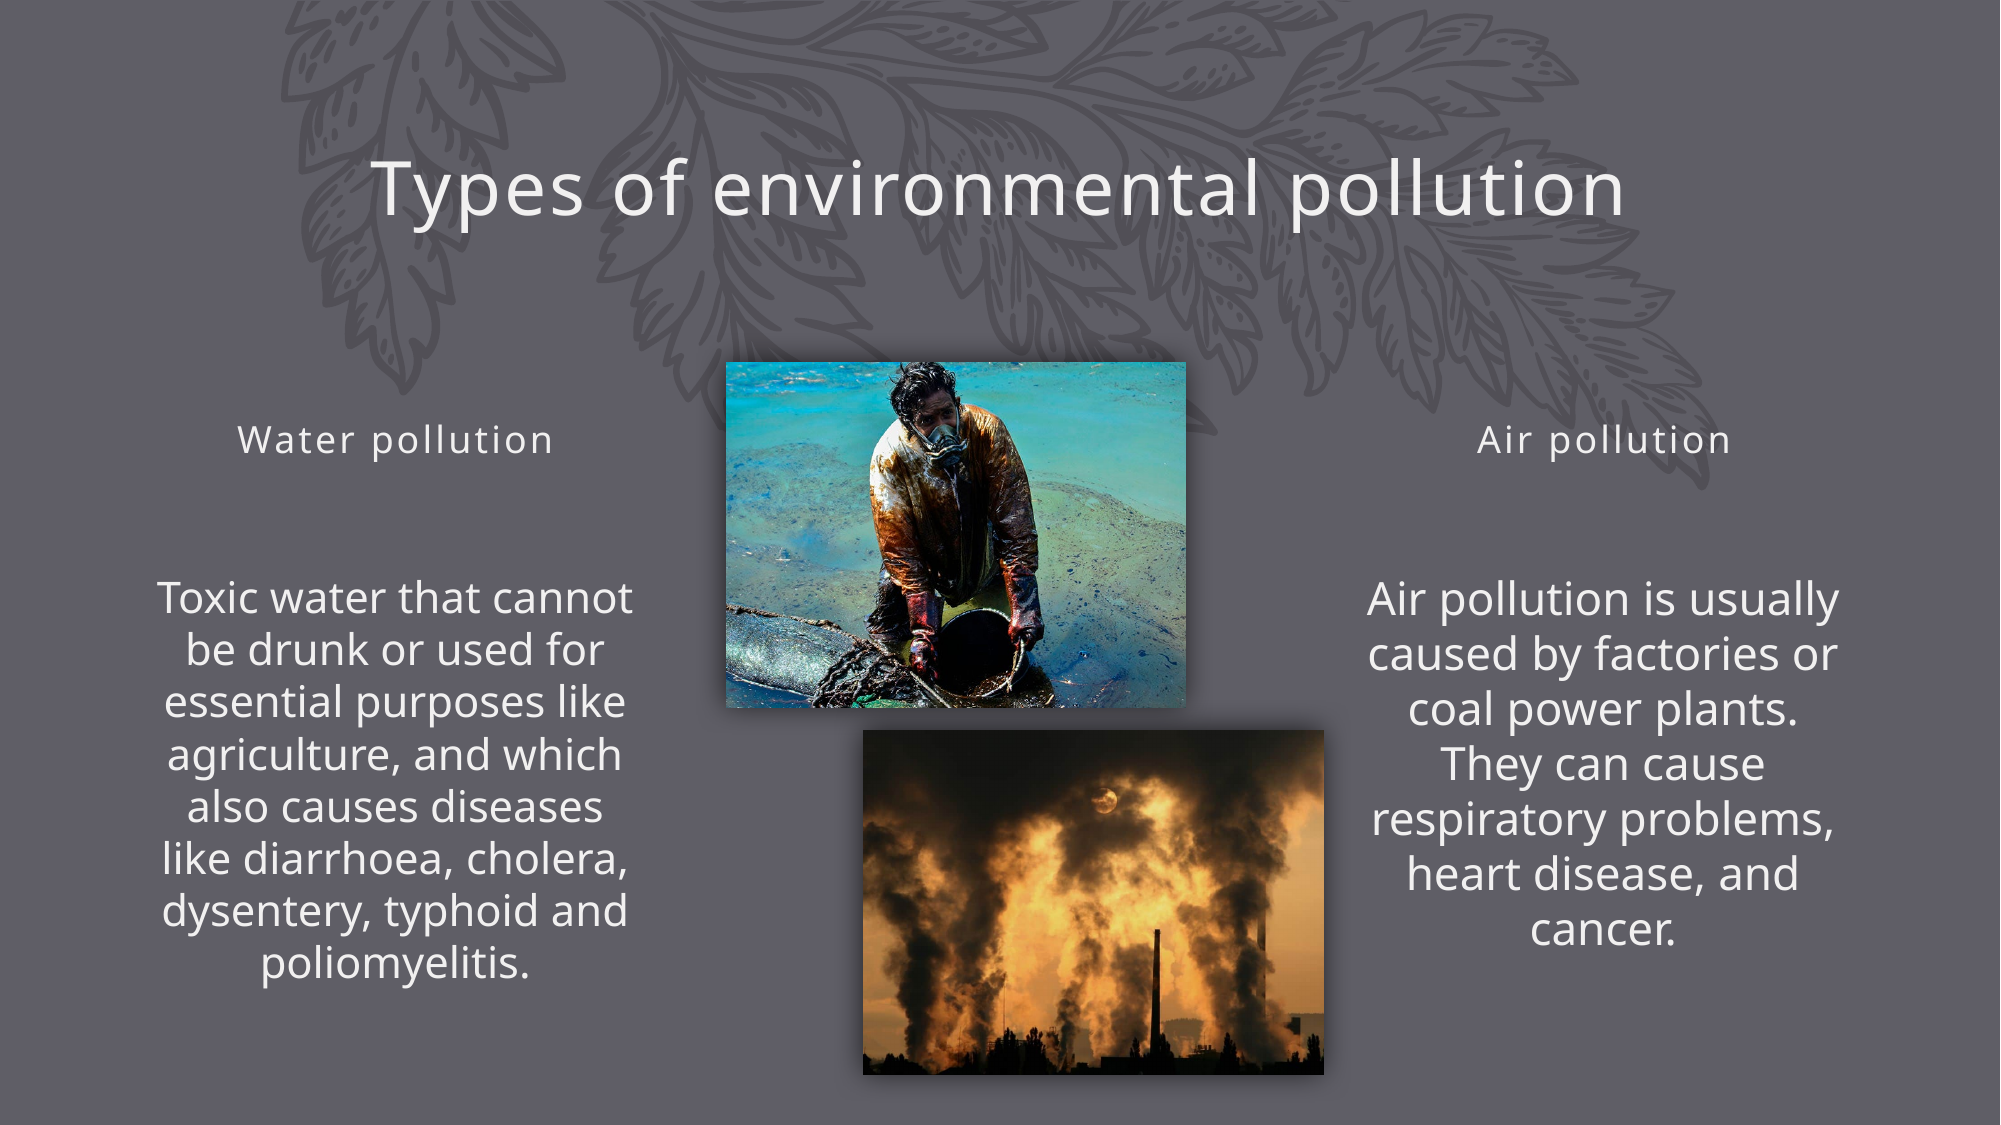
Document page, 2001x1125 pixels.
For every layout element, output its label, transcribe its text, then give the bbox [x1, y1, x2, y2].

list Toxic water that cannot be drunk or used for essential purposes like agriculture, and which also causes diseases like diarrhoea, cholera, dysentery, typhoid and poliomyelitis. [137, 562, 654, 1002]
title Types of environmental pollution [137, 123, 1863, 259]
list Air pollution [1346, 400, 1863, 470]
list Air pollution is usually caused by factories or coal power plants. They can cause respiratory problems, heart disease, and cancer. [1344, 562, 1863, 1002]
picture [827, 362, 844, 371]
picture [725, 362, 1186, 708]
list Water pollution [137, 410, 654, 470]
picture [863, 730, 1324, 1075]
